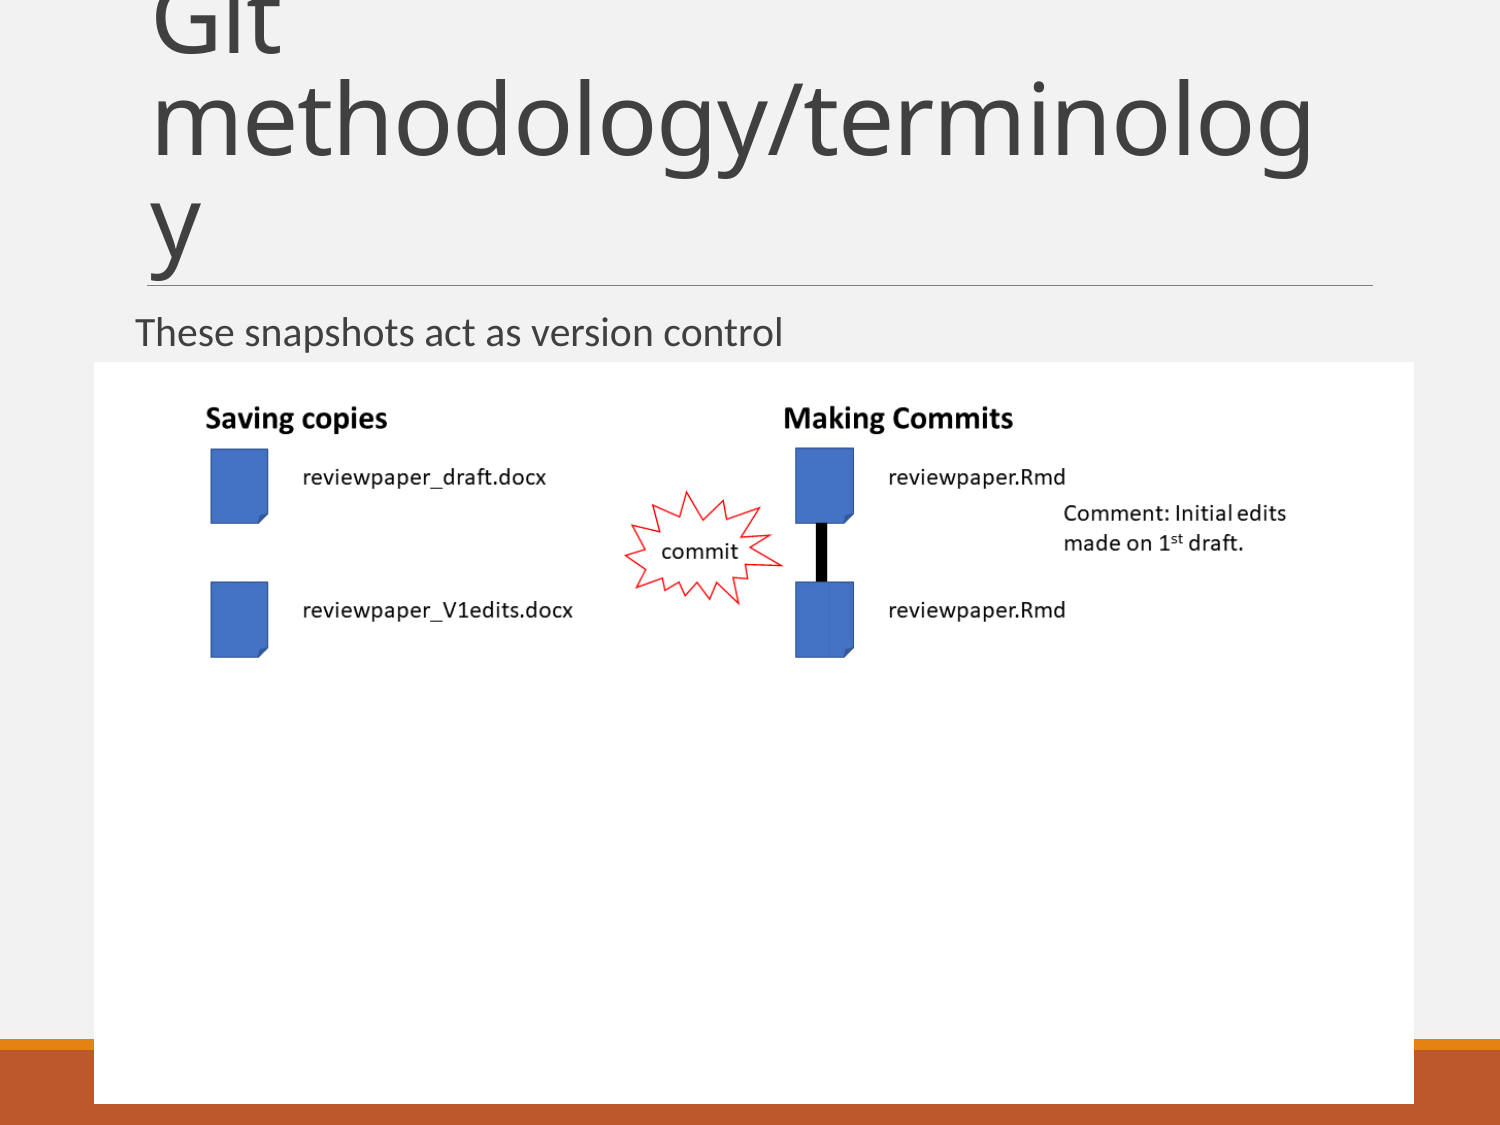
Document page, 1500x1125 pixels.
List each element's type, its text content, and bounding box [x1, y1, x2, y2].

title Git methodology/terminology [135, 47, 1373, 285]
list These snapshots act as version control [135, 302, 1373, 358]
picture [93, 361, 1414, 1105]
